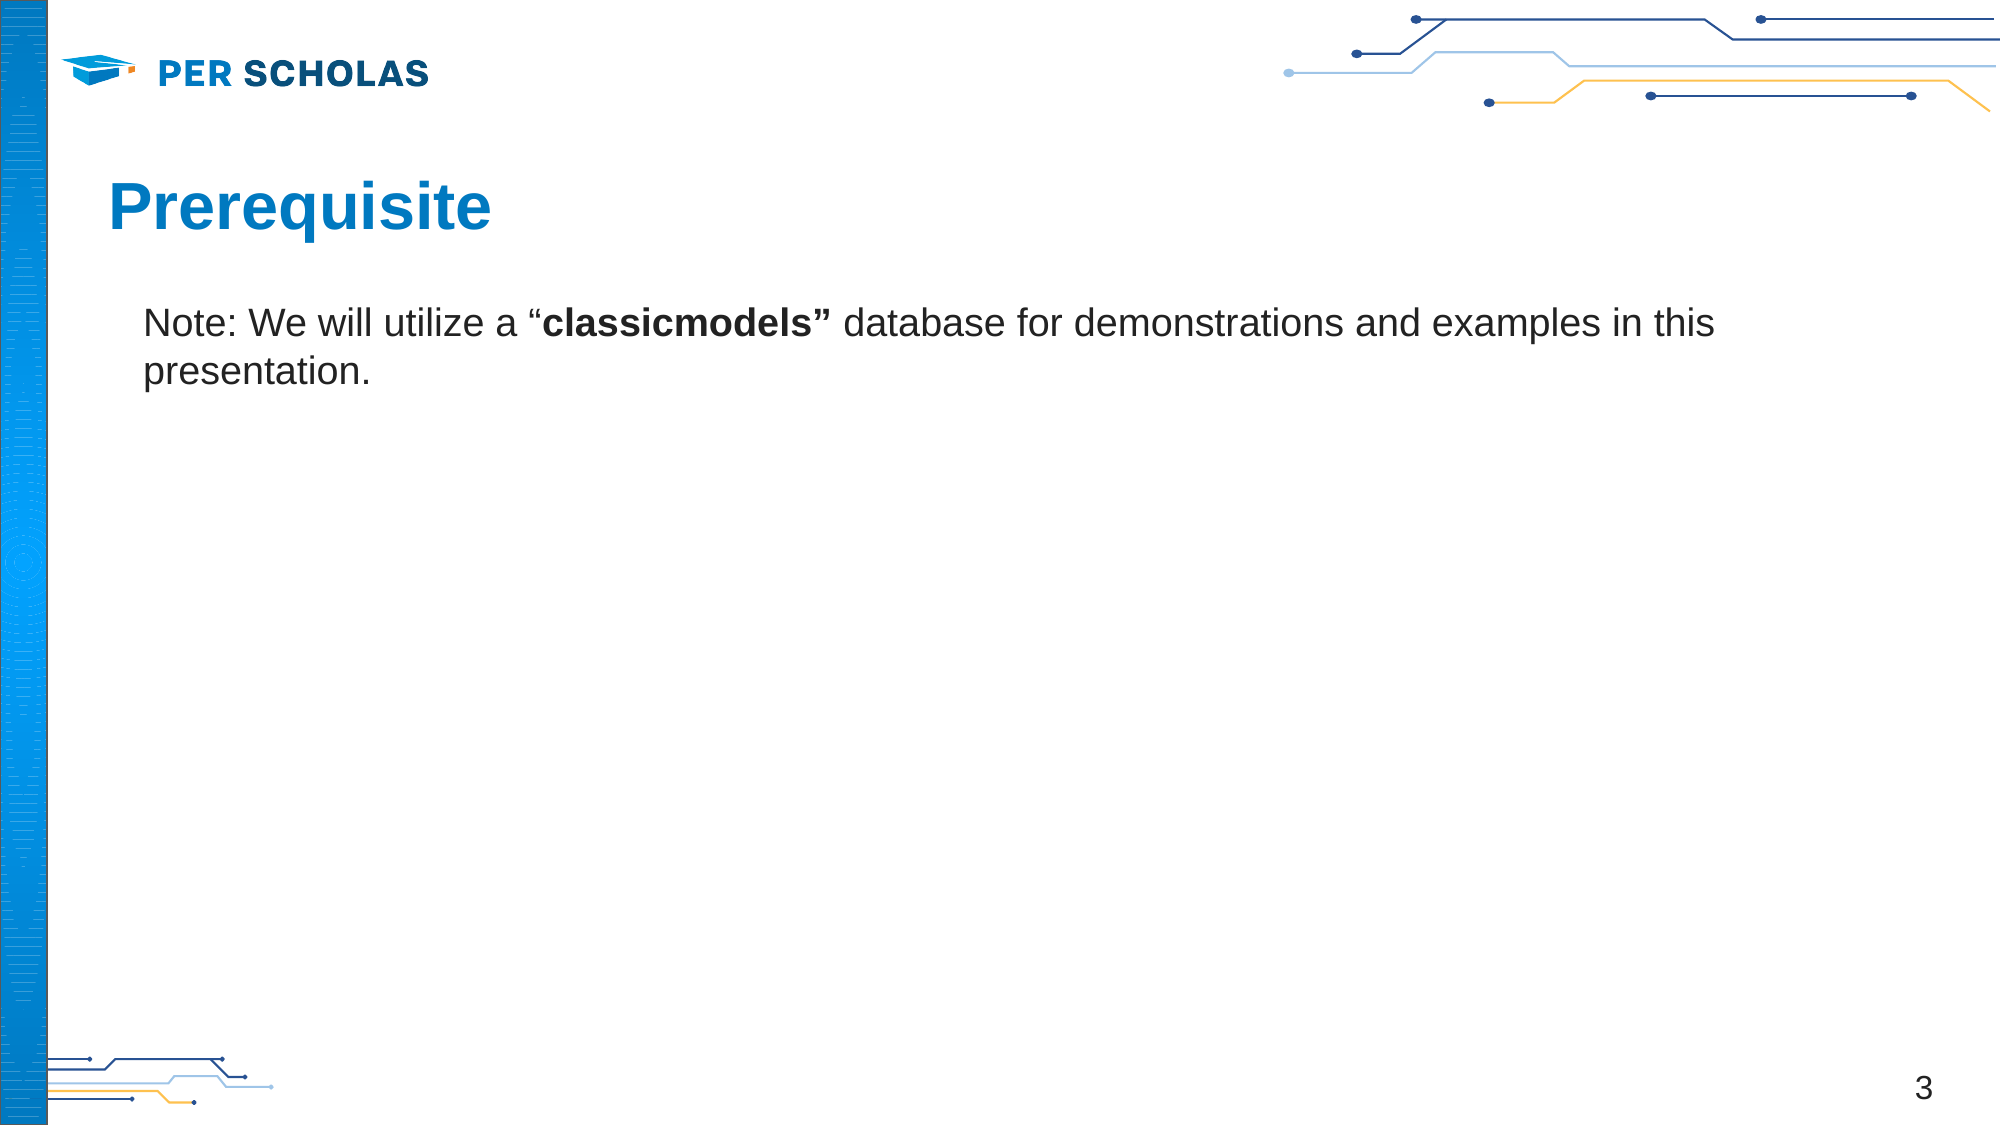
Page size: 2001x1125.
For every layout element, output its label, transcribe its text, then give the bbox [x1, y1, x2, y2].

title Prerequisite [93, 144, 1869, 261]
slide_number ‹#› [1860, 1024, 1988, 1114]
picture [48, 23, 452, 110]
list Note: We will utilize a “classicmodels” database for demonstrations and examples in this presentation. [128, 282, 1895, 1025]
